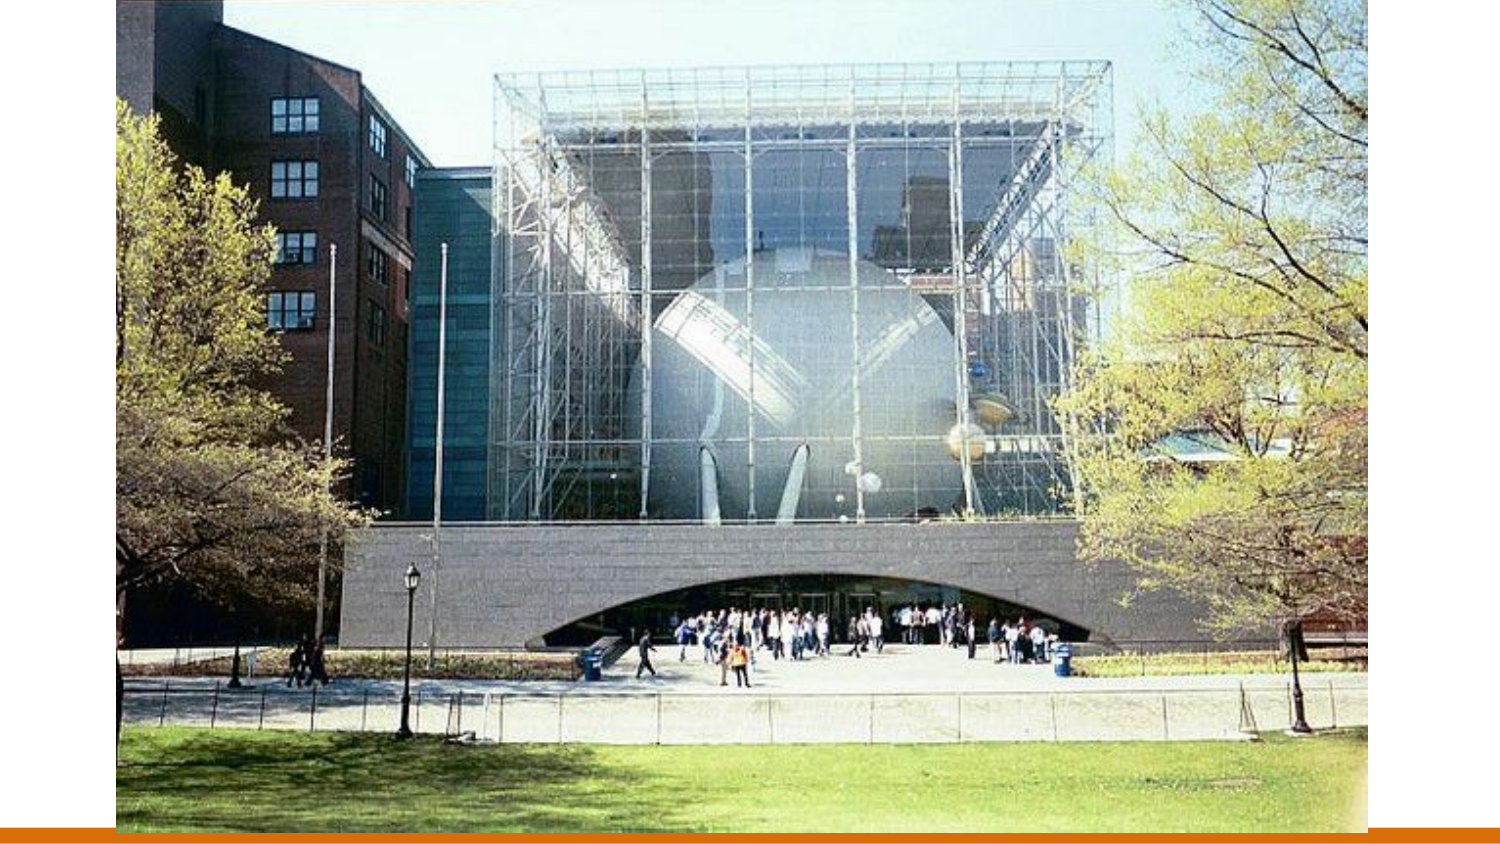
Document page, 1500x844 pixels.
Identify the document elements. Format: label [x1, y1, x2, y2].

picture [116, 0, 1368, 833]
